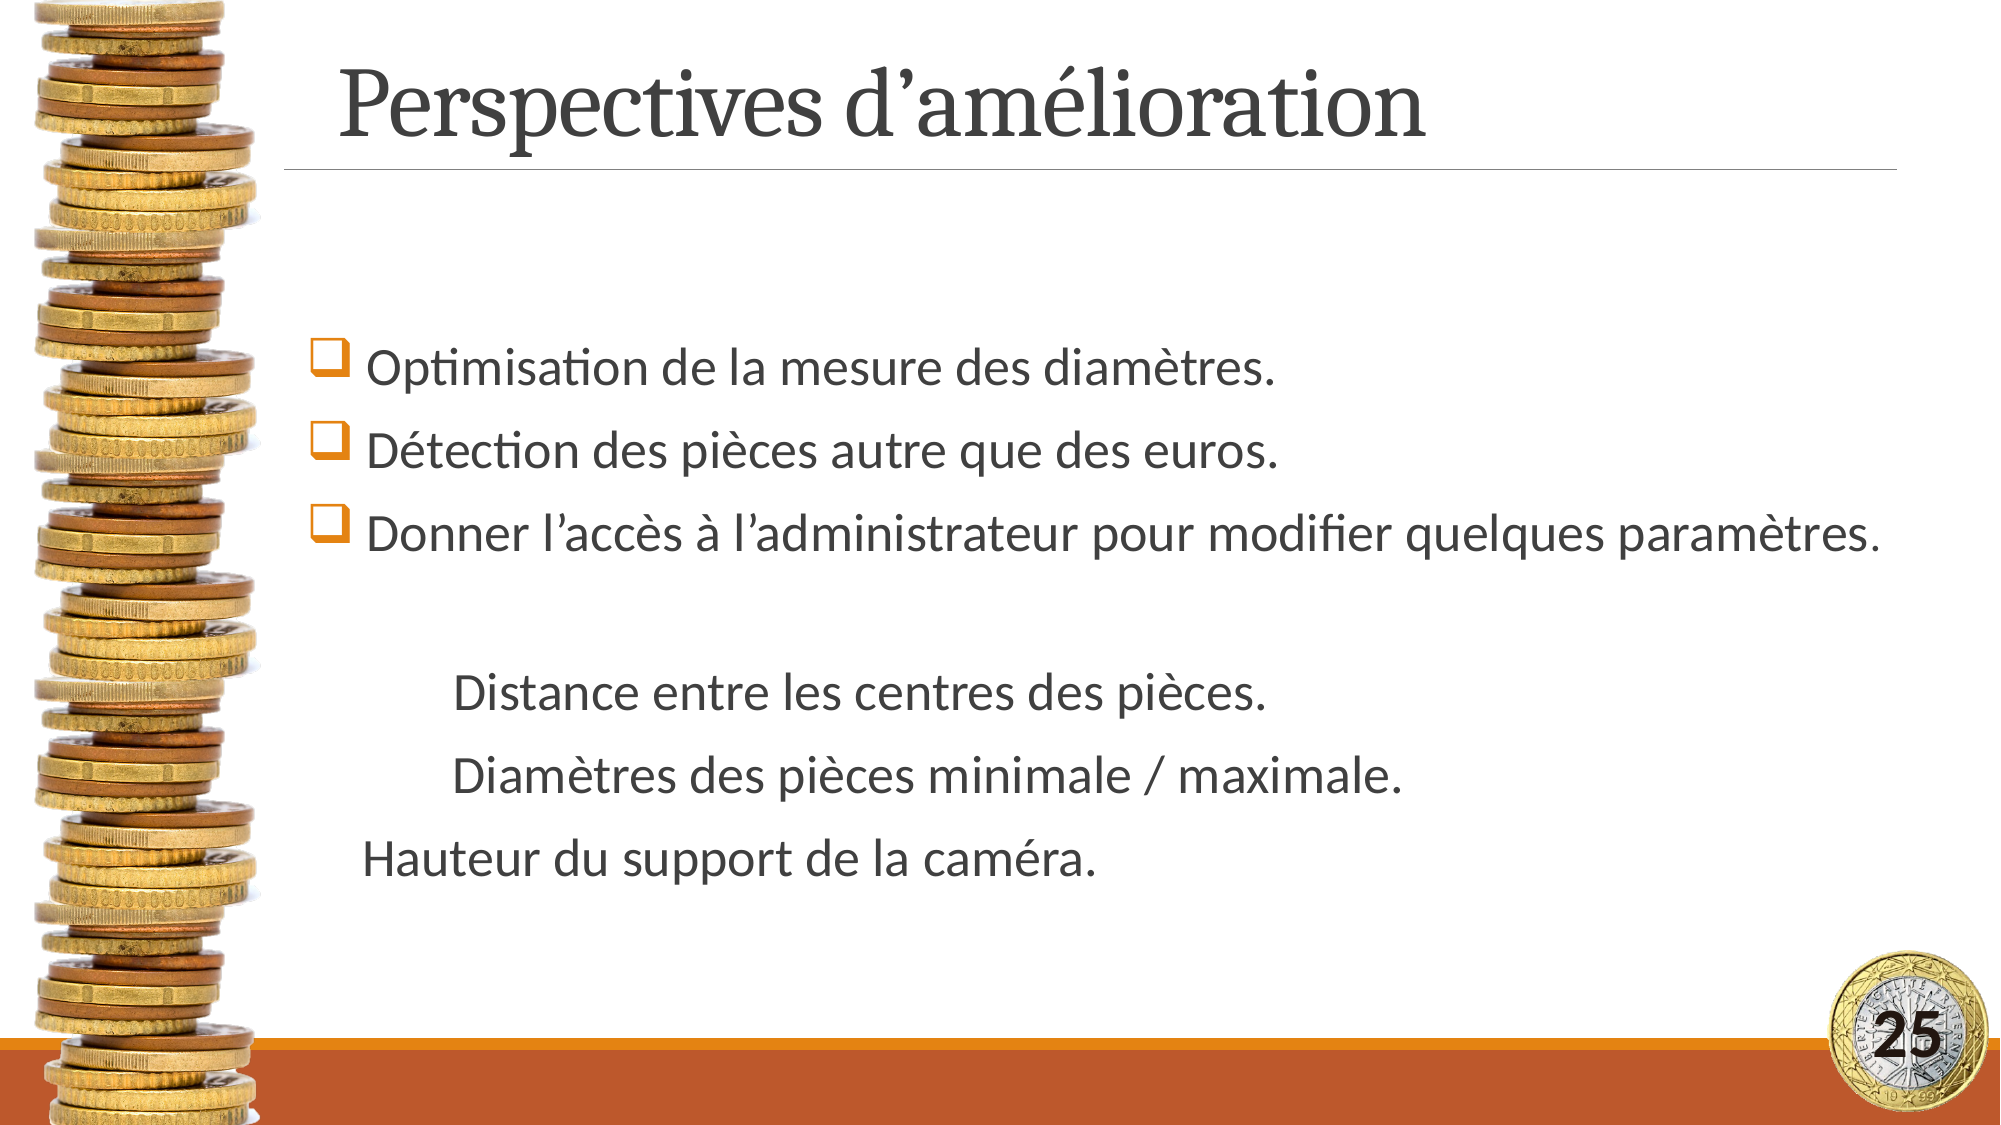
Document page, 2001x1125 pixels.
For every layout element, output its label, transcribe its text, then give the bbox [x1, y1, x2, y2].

title Perspectives d’amélioration [322, 16, 1897, 165]
picture [29, 0, 262, 1125]
slide_number 25 [1827, 950, 1989, 1109]
list Optimisation de la mesure des diamètres. Détection des pièces autre que des euros. Donner l’accès à l’administrateur pour modifier quelques paramètres. Distance entre les centres des pièces. Diamètres des pièces minimale / maximale. Hauteur du support de la caméra. [259, 331, 1897, 1022]
